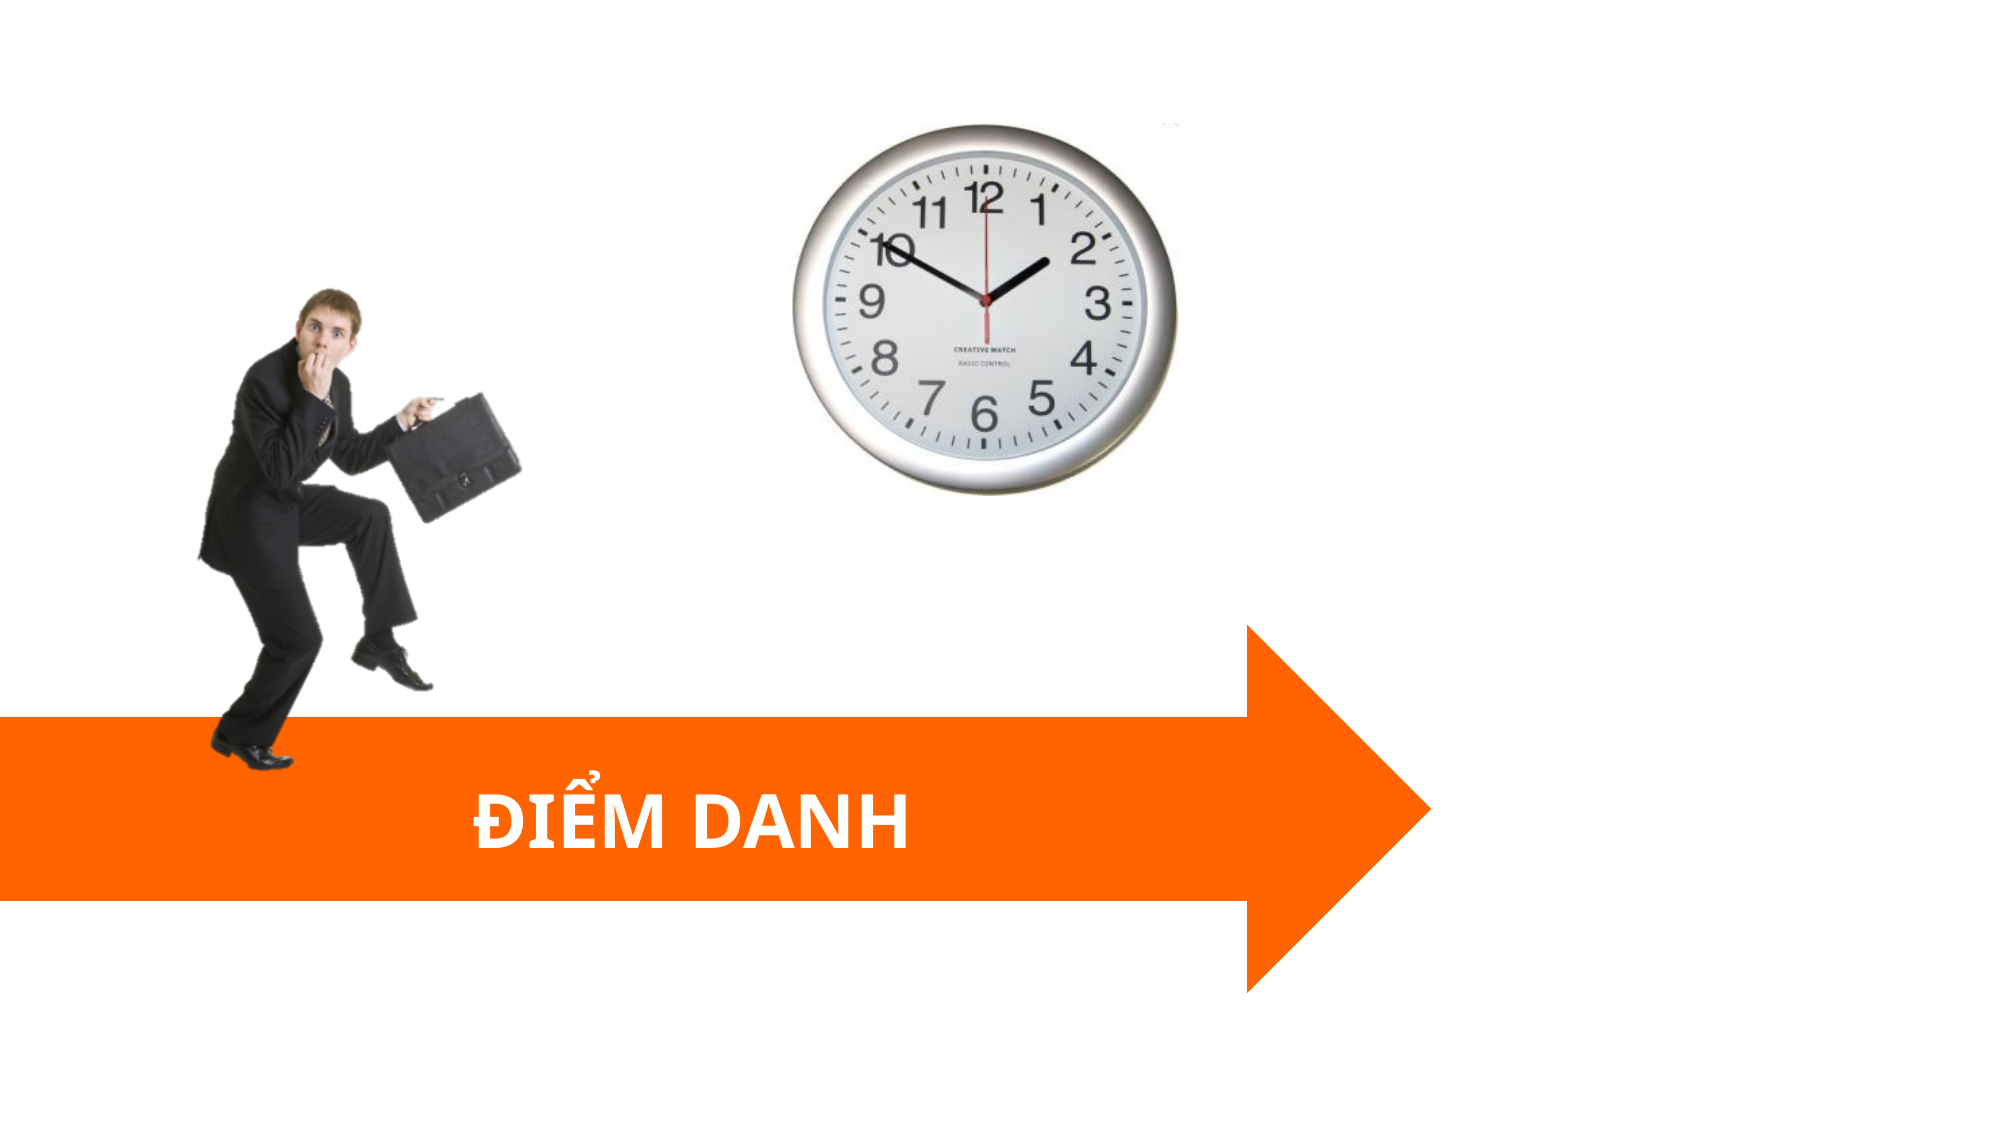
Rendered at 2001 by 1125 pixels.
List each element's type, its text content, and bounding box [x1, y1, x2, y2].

text_box [0, 623, 1434, 995]
list Điểm danh [449, 763, 937, 864]
picture [124, 87, 538, 841]
picture [790, 123, 1179, 497]
